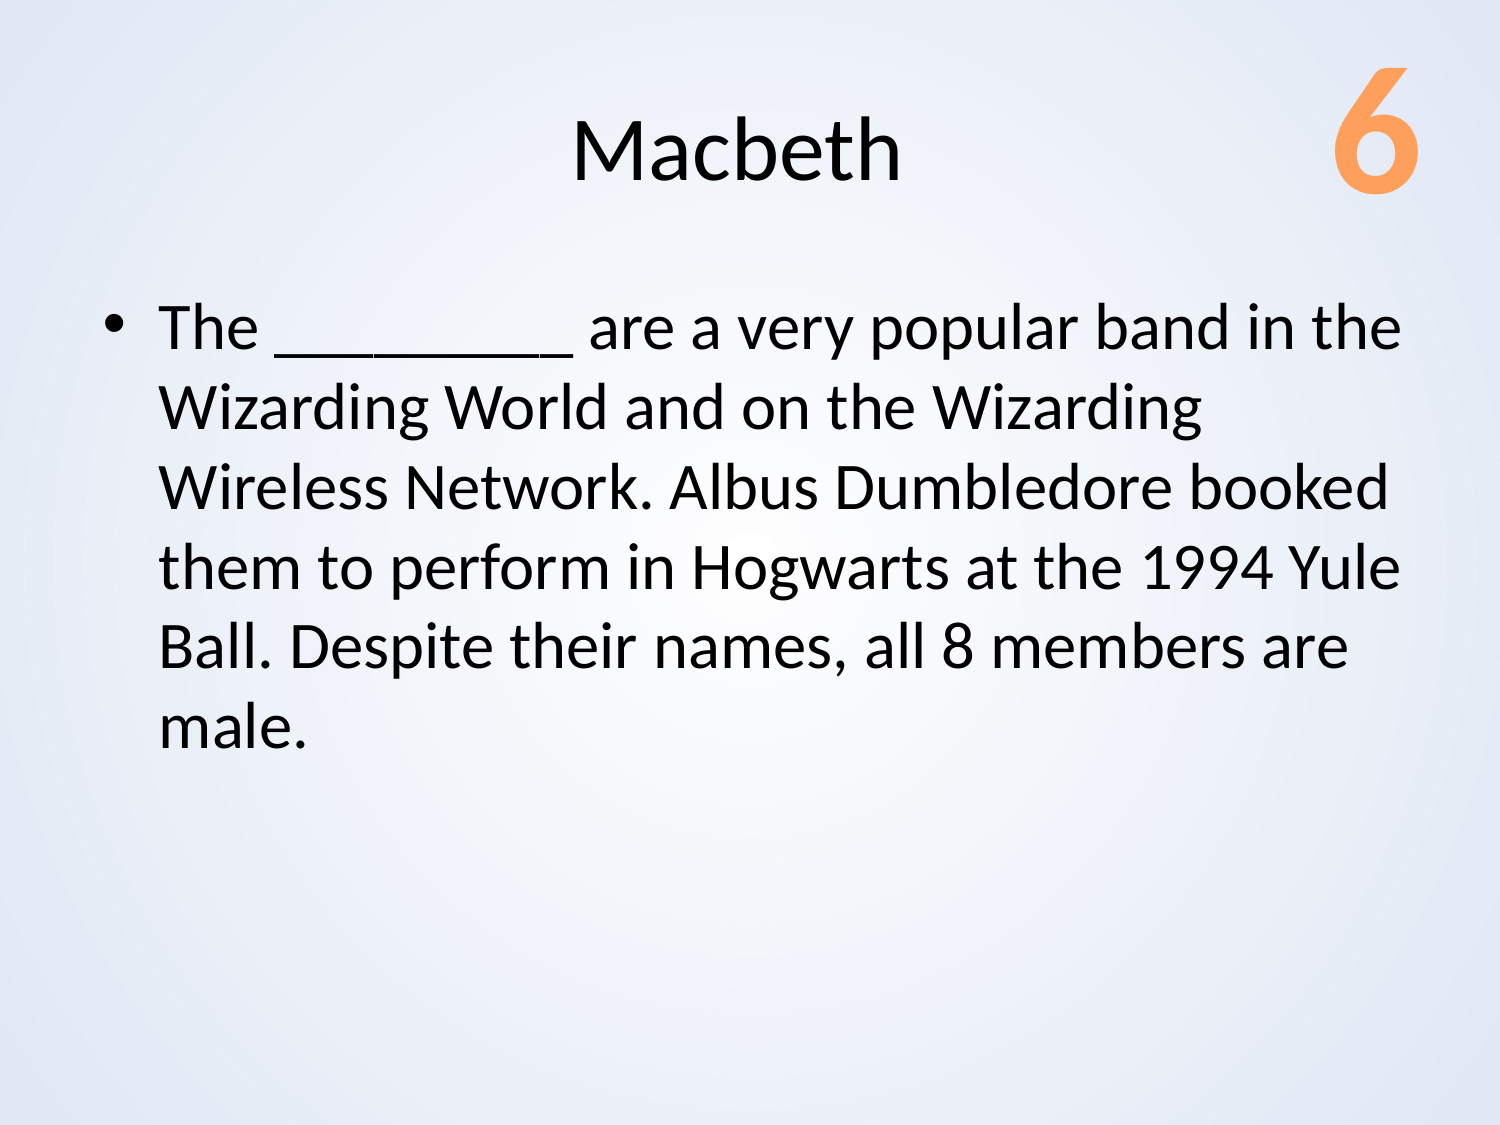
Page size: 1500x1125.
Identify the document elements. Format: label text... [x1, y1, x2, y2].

slide_number 6 [1087, 90, 1438, 150]
title Macbeth [62, 50, 1413, 238]
list The _________ are a very popular band in the Wizarding World and on the Wizarding Wireless Network. Albus Dumbledore booked them to perform in Hogwarts at the 1994 Yule Ball. Despite their names, all 8 members are male. [87, 275, 1438, 1018]
